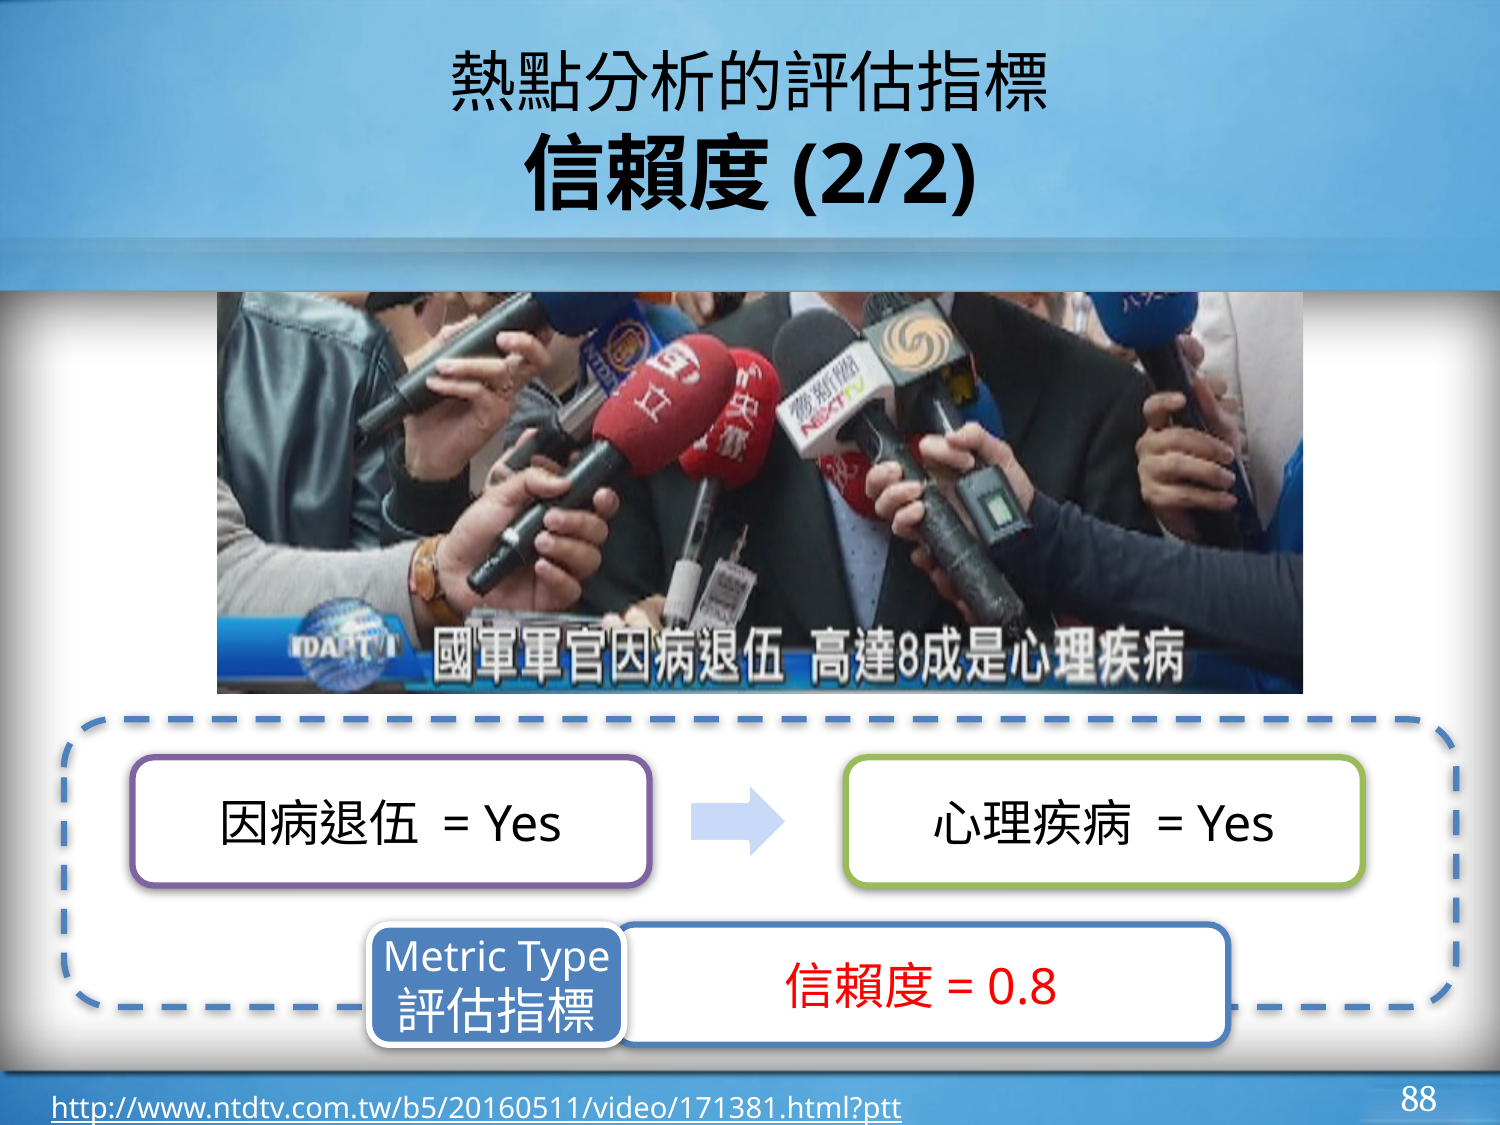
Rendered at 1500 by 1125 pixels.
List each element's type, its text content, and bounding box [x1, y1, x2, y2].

text_box [63, 719, 1457, 1007]
text_box [688, 778, 790, 865]
slide_number ‹#› [1350, 1074, 1488, 1118]
text_box 因病退伍 = Yes [132, 757, 650, 886]
picture [0, 0, 1500, 1125]
text_box 信賴度= 0.8 [622, 924, 1229, 1045]
title 熱點分析的評估指標 信賴度(2/2) [78, 27, 1422, 232]
text_box 心理疾病 = Yes [845, 757, 1363, 886]
text_box Metric Type 評估指標 [369, 924, 625, 1045]
subtitle http://www.ntdtv.com.tw/b5/20160511/video/171381.html?ptt [6, 1083, 1351, 1125]
